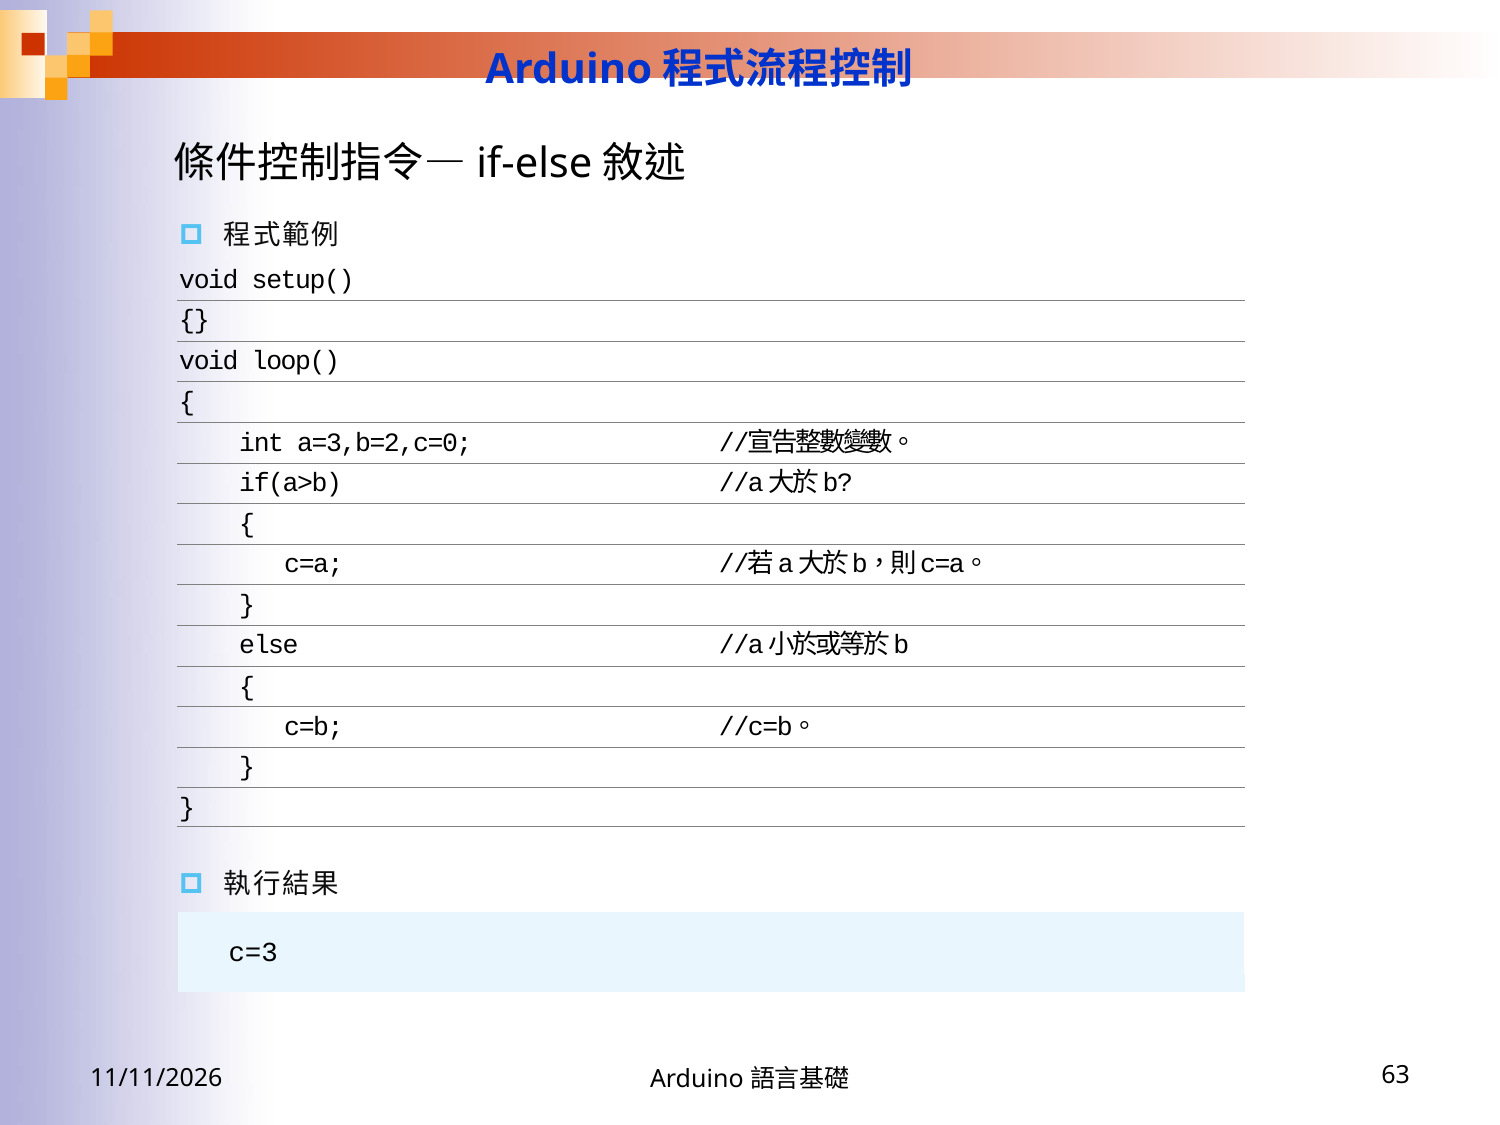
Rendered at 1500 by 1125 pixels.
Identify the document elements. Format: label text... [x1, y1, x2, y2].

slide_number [75, 1024, 425, 1103]
text_box Arduino程式流程控制 [470, 34, 928, 100]
picture [0, 0, 275, 55]
text_box 條件控制指令—if-else敘述 [100, 122, 701, 252]
picture [0, 78, 1246, 1125]
footer Arduino語言基礎 [512, 1064, 988, 1100]
slide_number 63 [1074, 1025, 1425, 1100]
